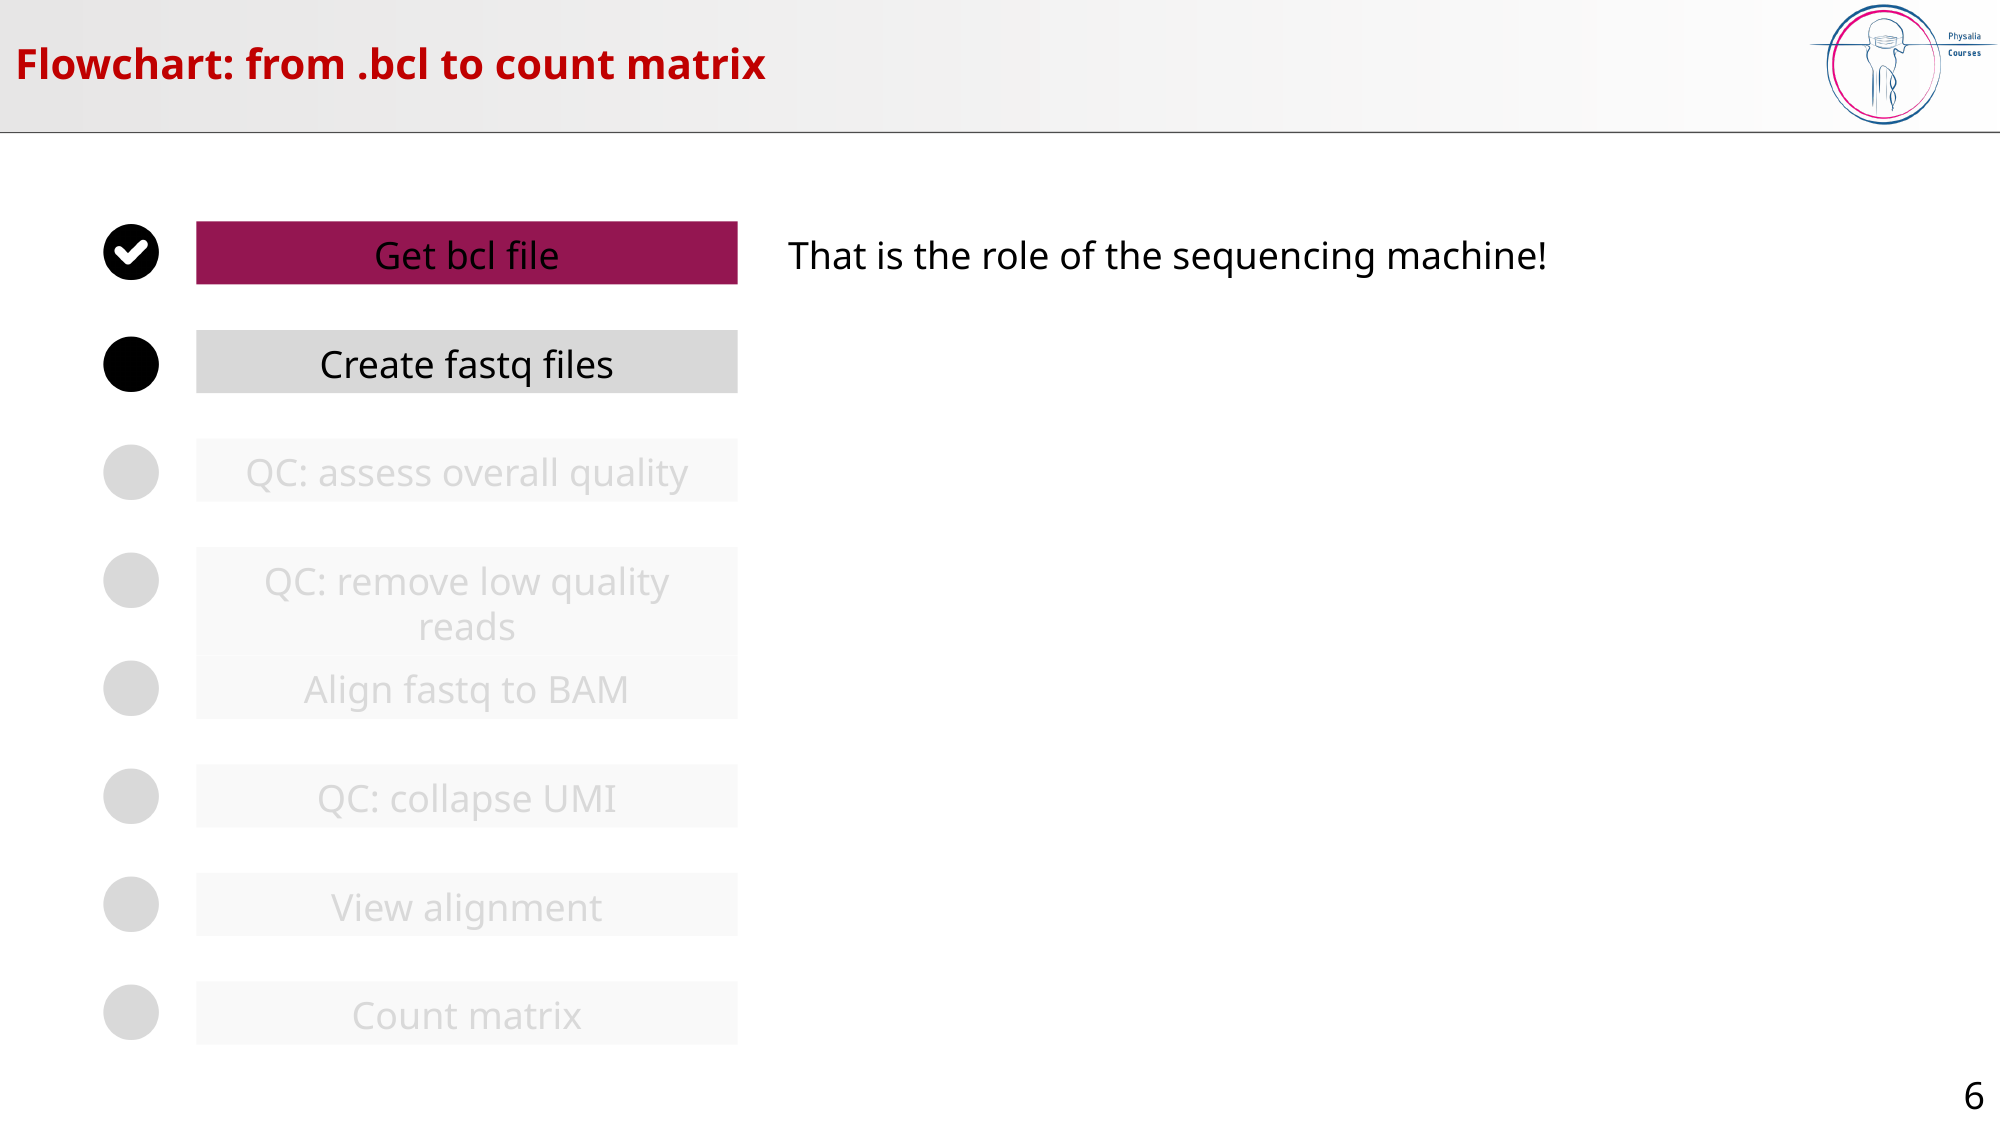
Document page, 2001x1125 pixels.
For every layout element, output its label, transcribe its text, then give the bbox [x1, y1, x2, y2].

text_box Get bcl file [196, 221, 738, 285]
picture [70, 328, 192, 392]
picture [70, 867, 192, 932]
picture [70, 760, 192, 824]
picture [70, 224, 192, 284]
picture [1773, 0, 2000, 132]
text_box That is the role of the sequencing machine! [773, 224, 1874, 285]
picture [70, 544, 192, 608]
picture [70, 651, 192, 716]
text_box [86, 414, 774, 1069]
text_box 6 [1549, 1067, 2000, 1125]
picture [70, 975, 192, 1040]
picture [70, 436, 192, 500]
title Flowchart: from .bcl to count matrix [0, 0, 1773, 132]
text_box Create fastq files [196, 330, 738, 394]
